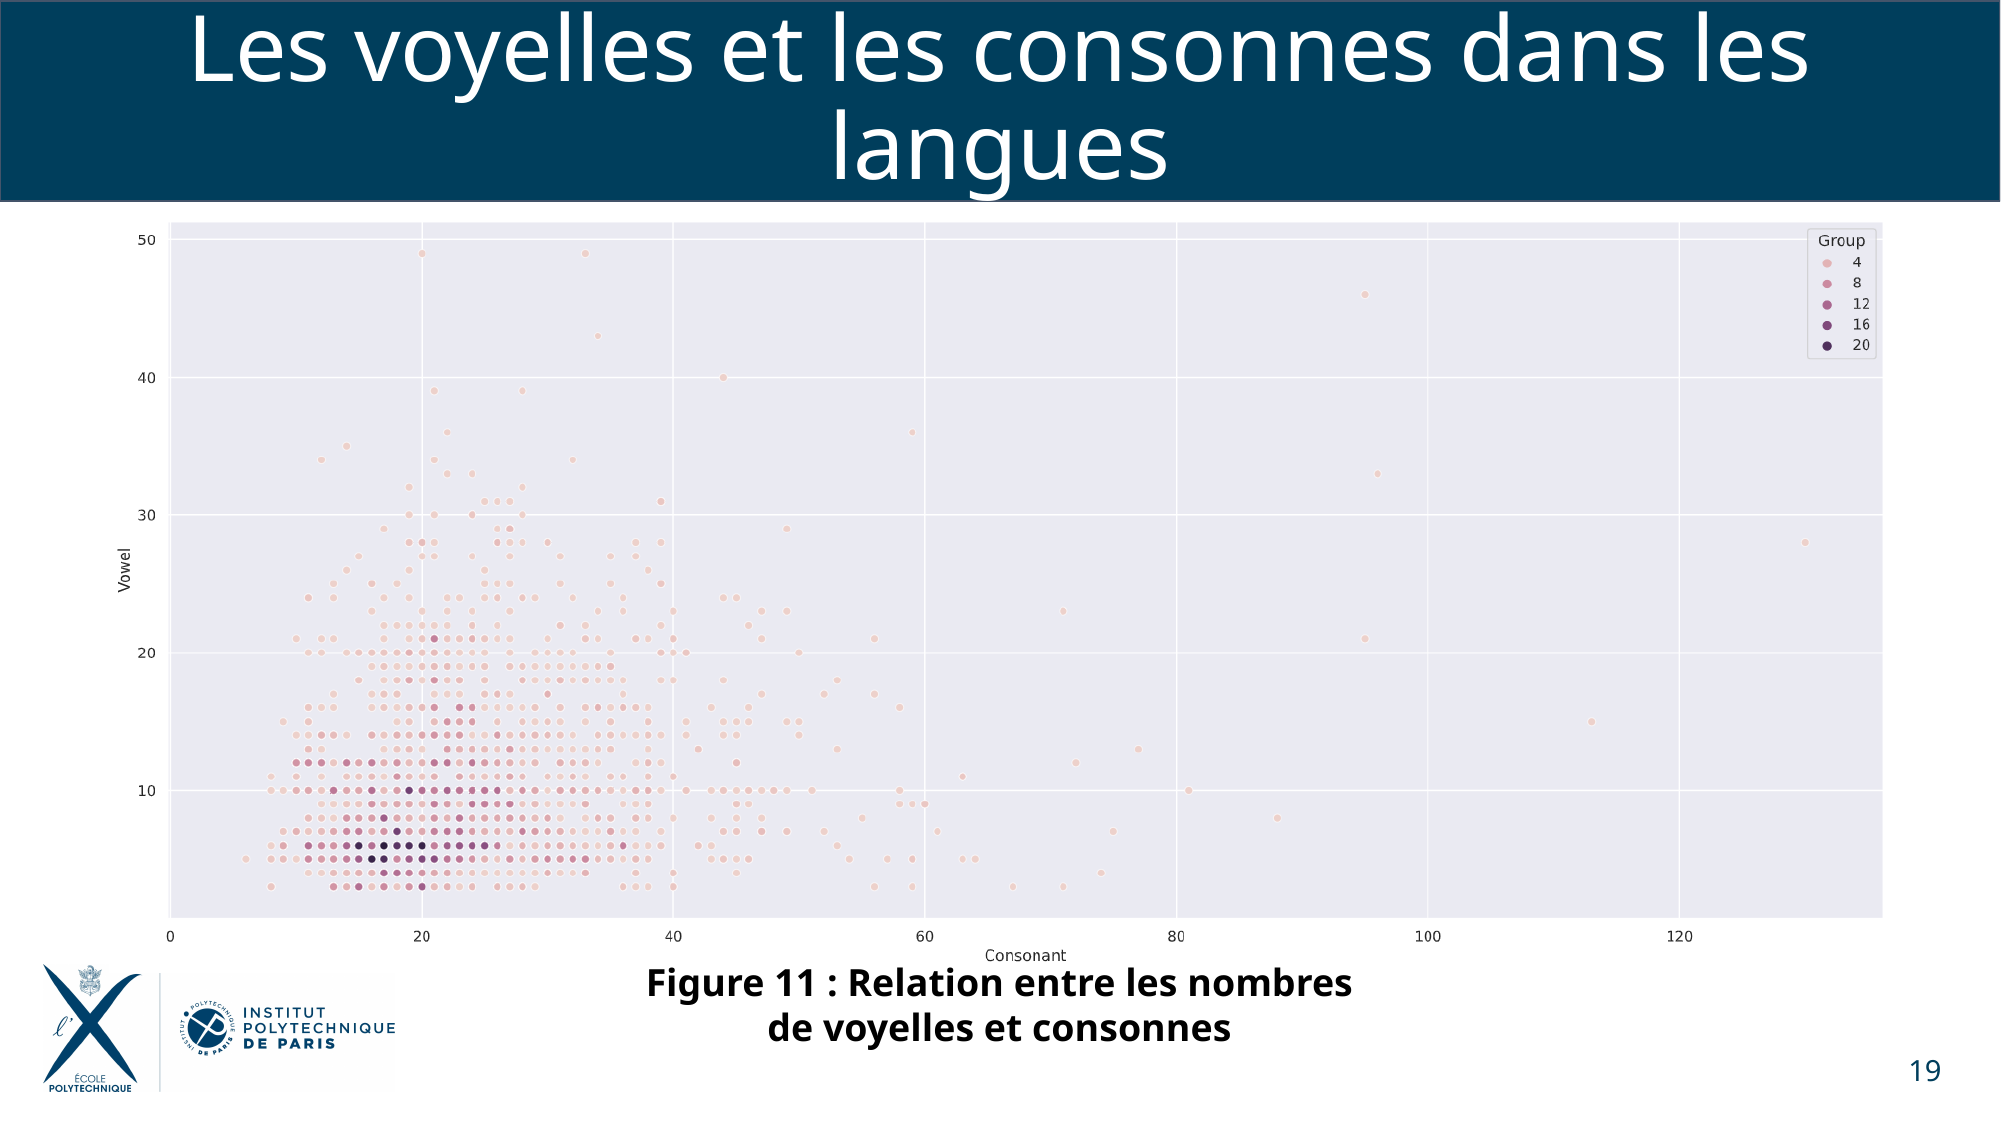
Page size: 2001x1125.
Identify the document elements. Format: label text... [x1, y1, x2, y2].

text_box Figure 11 : Relation entre les nombres de voyelles et consonnes [629, 973, 1370, 1056]
title Les voyelles et les consonnes dans les langues [137, 0, 1863, 210]
slide_number 19 [1506, 1042, 1957, 1103]
picture [43, 211, 1892, 1092]
